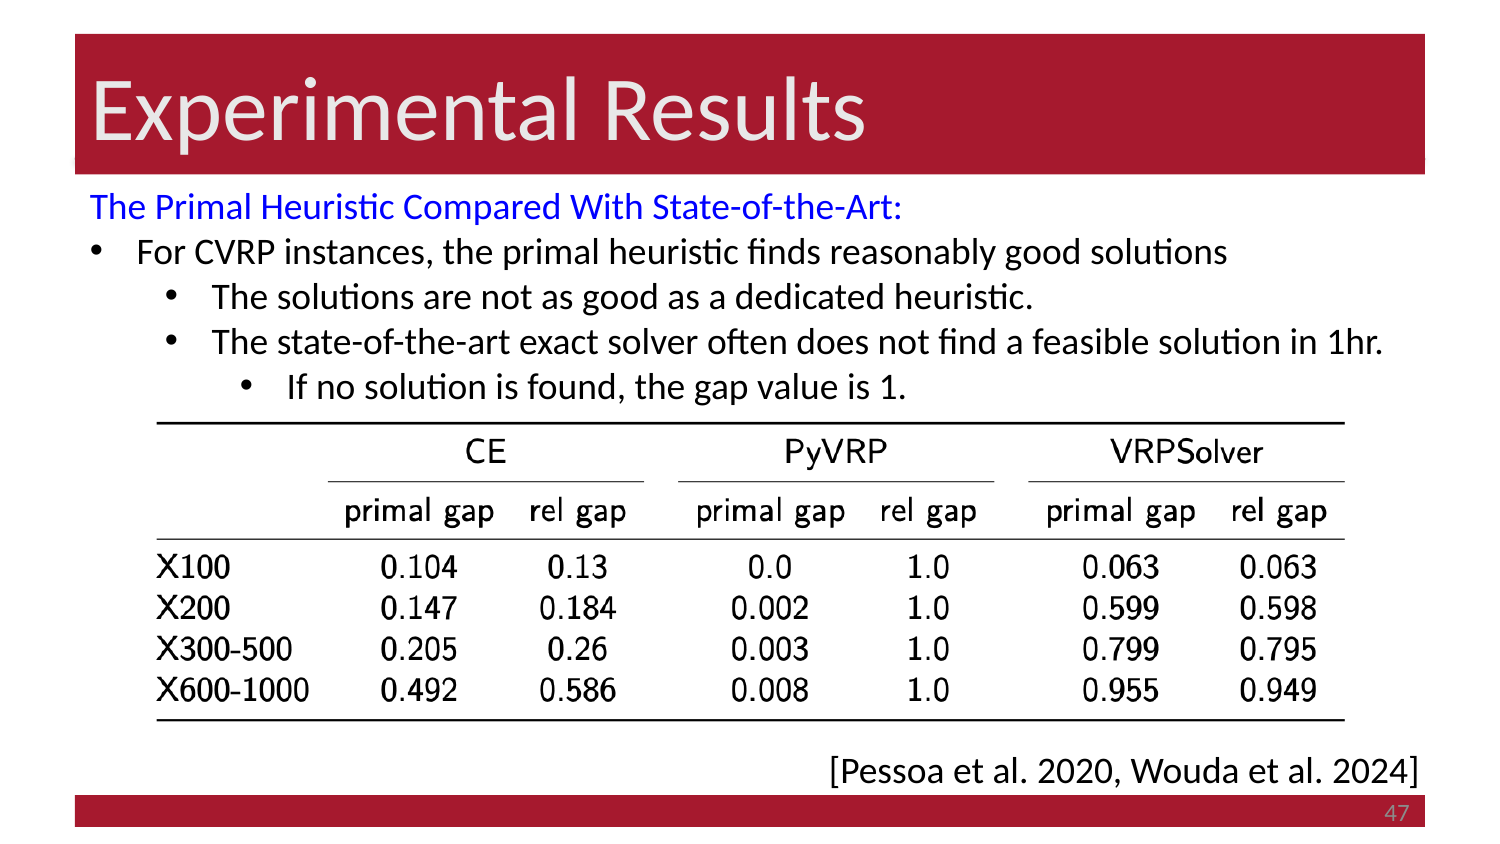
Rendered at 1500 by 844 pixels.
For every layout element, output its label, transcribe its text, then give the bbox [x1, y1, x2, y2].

text_box [Pessoa et al. 2020, Wouda et al. 2024] [814, 739, 1438, 799]
text_box The Primal Heuristic Compared With State-of-the-Art: For CVRP instances, the primal heuristic finds reasonably good solutions The solutions are not as good as a dedicated heuristic. The state-of-the-art exact solver often does not find a feasible solution in 1hr. If no solution is found, the gap value is 1. [74, 174, 1425, 460]
picture [144, 421, 1356, 732]
title Experimental Results [75, 33, 1425, 174]
